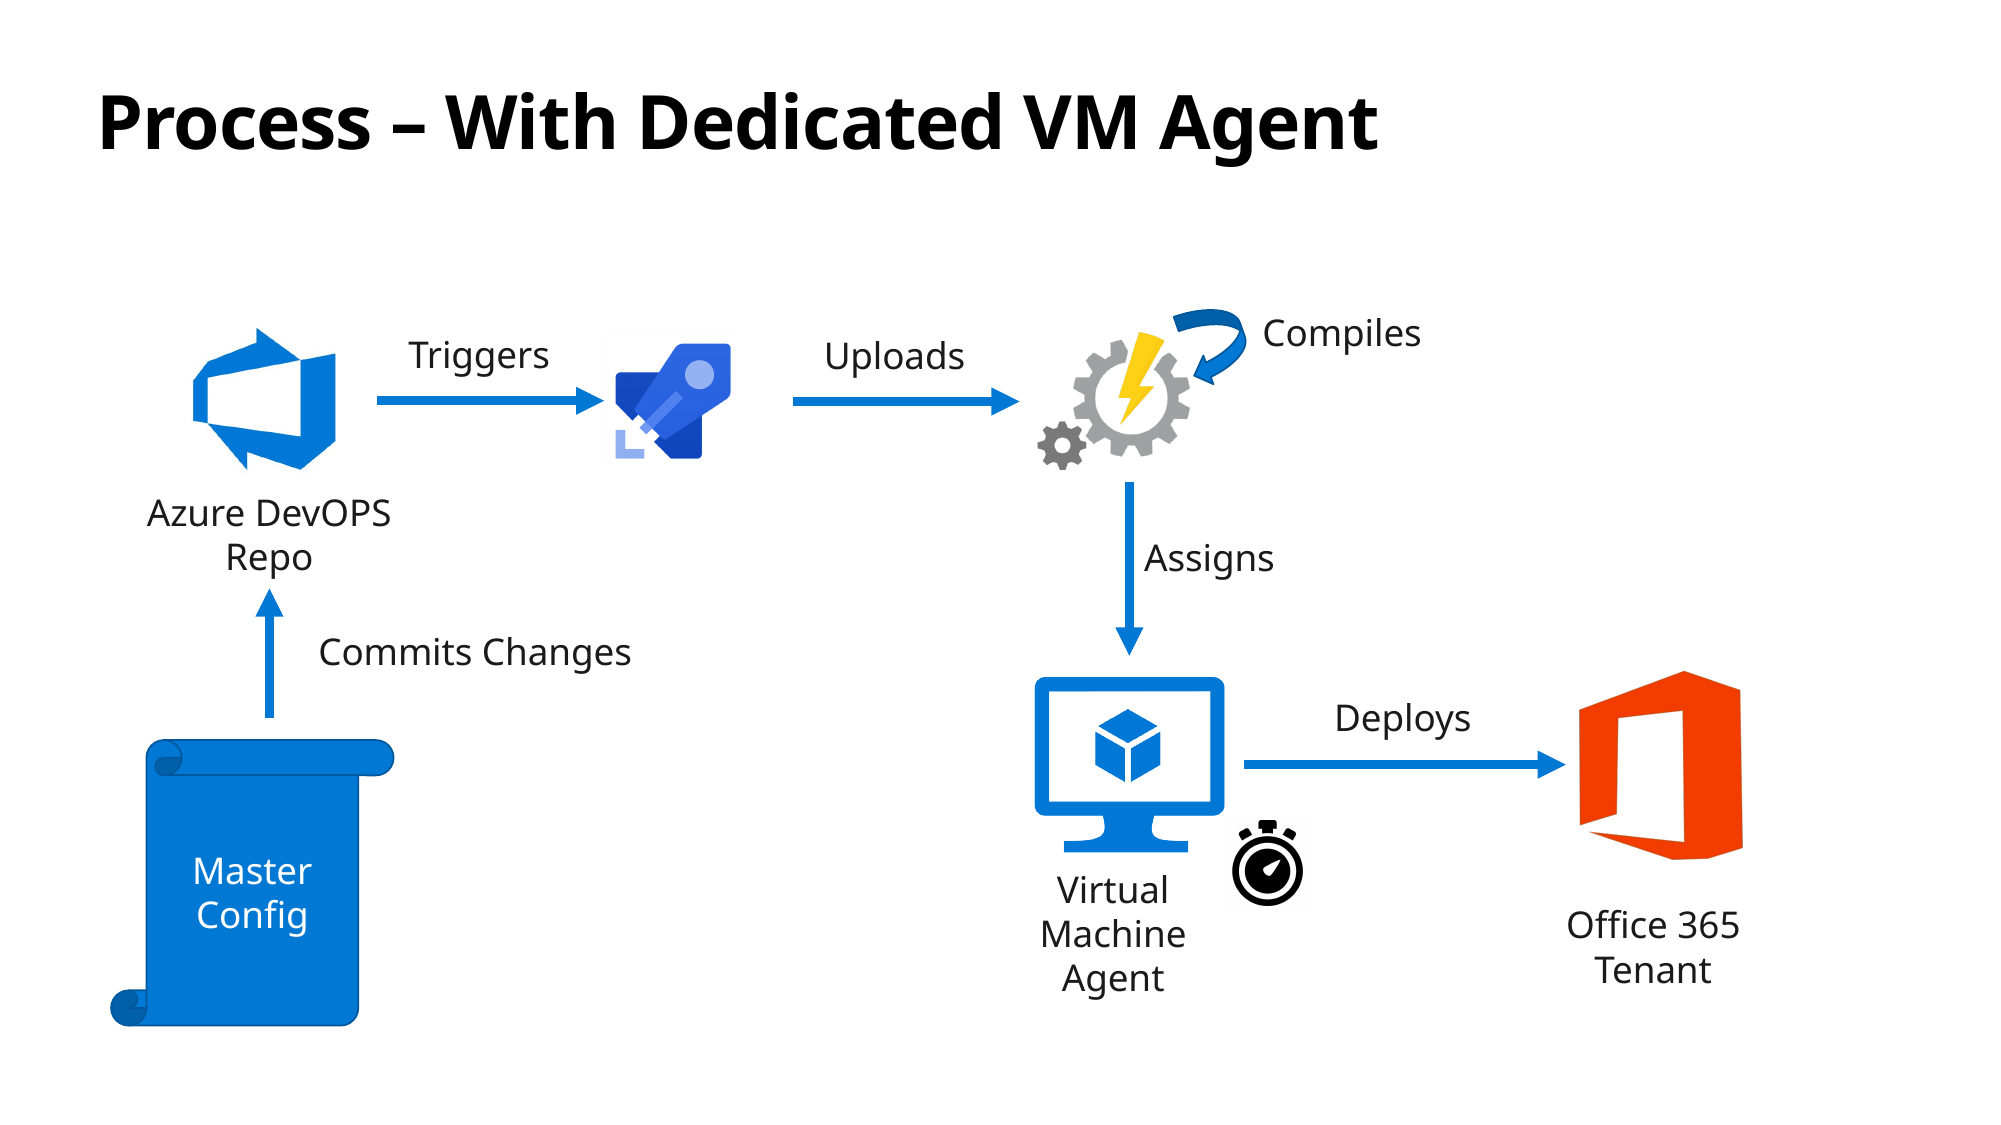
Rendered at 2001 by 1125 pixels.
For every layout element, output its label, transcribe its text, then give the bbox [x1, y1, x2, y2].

text_box Office 365 Tenant [1520, 894, 1787, 998]
title Process – With Dedicated VM Agent [96, 75, 1904, 166]
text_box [110, 292, 428, 589]
picture [603, 331, 742, 470]
text_box Triggers [428, 324, 585, 384]
picture [982, 331, 1245, 470]
text_box Virtual Machine Agent [980, 859, 1247, 1007]
picture [1034, 669, 1311, 907]
text_box Uploads [809, 324, 1000, 384]
text_box Compiles [1247, 301, 1590, 361]
text_box [1172, 309, 1244, 331]
picture [1565, 669, 1757, 860]
text_box Master Config [110, 739, 395, 1027]
text_box Deploys [1319, 687, 1565, 747]
text_box Assigns [1130, 527, 1471, 587]
text_box Commits Changes [303, 621, 673, 681]
